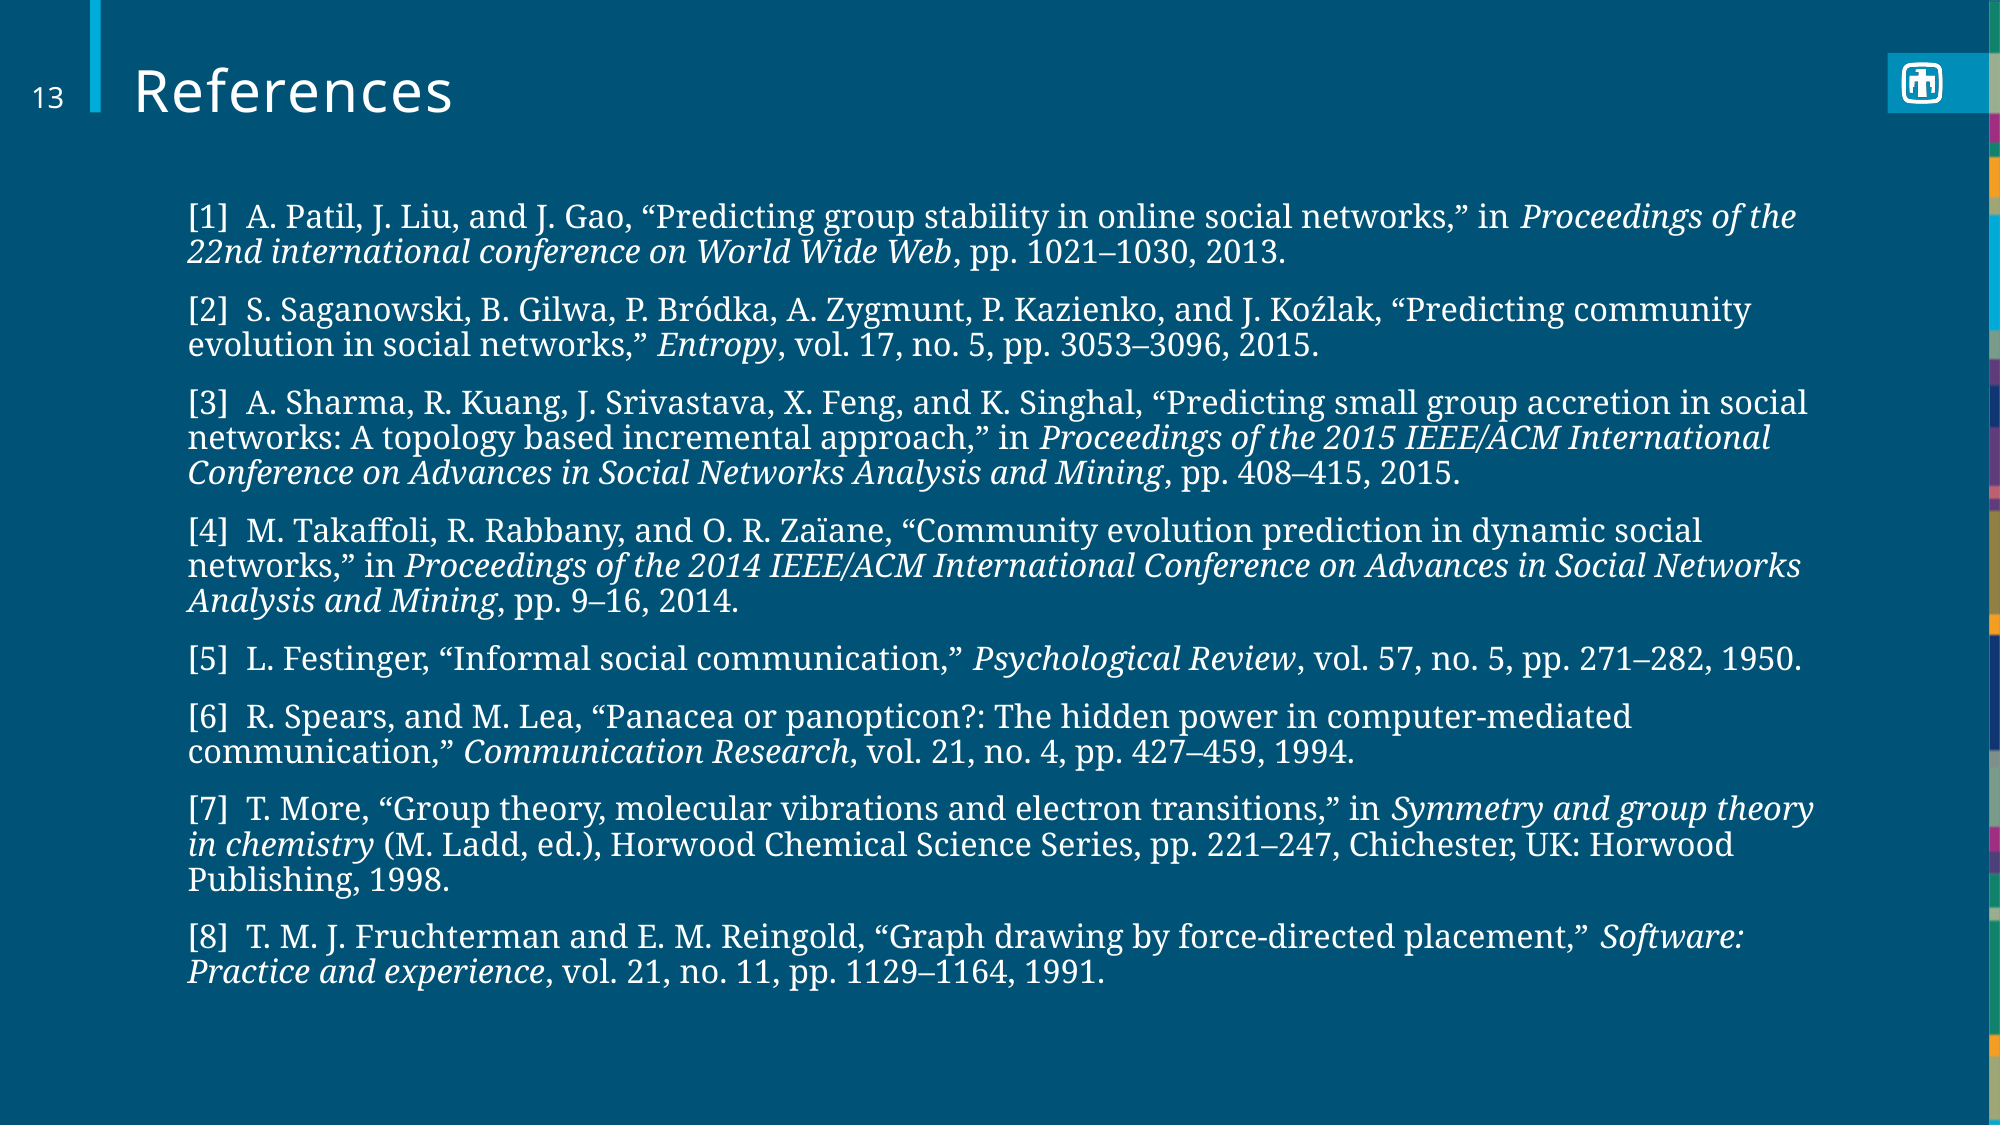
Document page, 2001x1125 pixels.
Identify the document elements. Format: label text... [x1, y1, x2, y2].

list [1] A. Patil, J. Liu, and J. Gao, “Predicting group stability in online social networks,” in Proceedings of the 22nd international conference on World Wide Web, pp. 1021–1030, 2013. [2] S. Saganowski, B. Gilwa, P. Bródka, A. Zygmunt, P. Kazienko, and J. Koźlak, “Predicting community evolution in social networks,” Entropy, vol. 17, no. 5, pp. 3053–3096, 2015. [3] A. Sharma, R. Kuang, J. Srivastava, X. Feng, and K. Singhal, “Predicting small group accretion in social networks: A topology based incremental approach,” in Proceedings of the 2015 IEEE/ACM International Conference on Advances in Social Networks Analysis and Mining, pp. 408–415, 2015. [4] M. Takaffoli, R. Rabbany, and O. R. Zaïane, “Community evolution prediction in dynamic social networks,” in Proceedings of the 2014 IEEE/ACM International Conference on Advances in Social Networks Analysis and Mining, pp. 9–16, 2014. [5] L. Festinger, “Informal social communication,” Psychological Review, vol. 57, no. 5, pp. 271–282, 1950. [6] R. Spears, and M. Lea, “Panacea or panopticon?: The hidden power in computer-mediated communication,” Communication Research, vol. 21, no. 4, pp. 427–459, 1994. [7] T. More, “Group theory, molecular vibrations and electron transitions,” in Symmetry and group theory in chemistry (M. Ladd, ed.), Horwood Chemical Science Series, pp. 221–247, Chichester, UK: Horwood Publishing, 1998. [8] T. M. J. Fruchterman and E. M. Reingold, “Graph drawing by force-directed placement,” Software: Practice and experience, vol. 21, no. 11, pp. 1129–1164, 1991. [174, 193, 1825, 1015]
picture [1990, 330, 1999, 1120]
title References [118, 57, 1769, 153]
picture [1990, 1, 1999, 215]
picture [1902, 63, 1942, 103]
slide_number 13 [10, 69, 80, 130]
